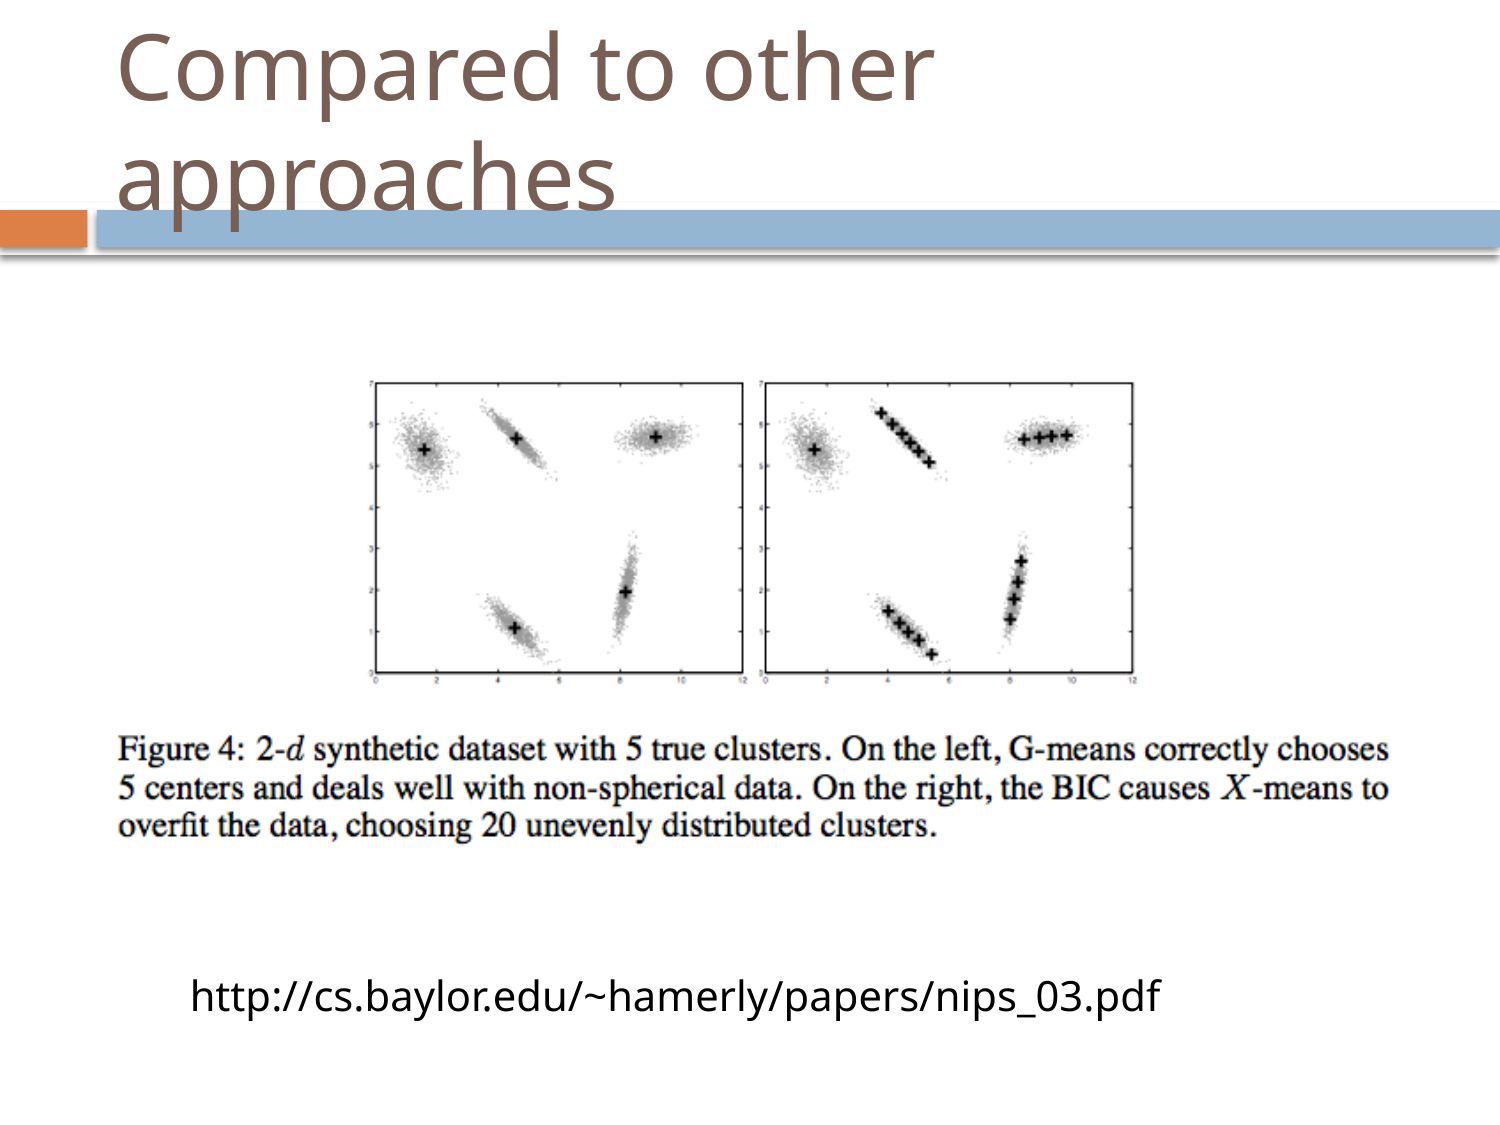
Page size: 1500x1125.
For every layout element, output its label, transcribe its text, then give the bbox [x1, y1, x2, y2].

title Compared to other approaches [100, 37, 1438, 200]
text_box http://cs.baylor.edu/~hamerly/papers/nips_03.pdf [174, 962, 1325, 1028]
picture [62, 349, 1415, 867]
